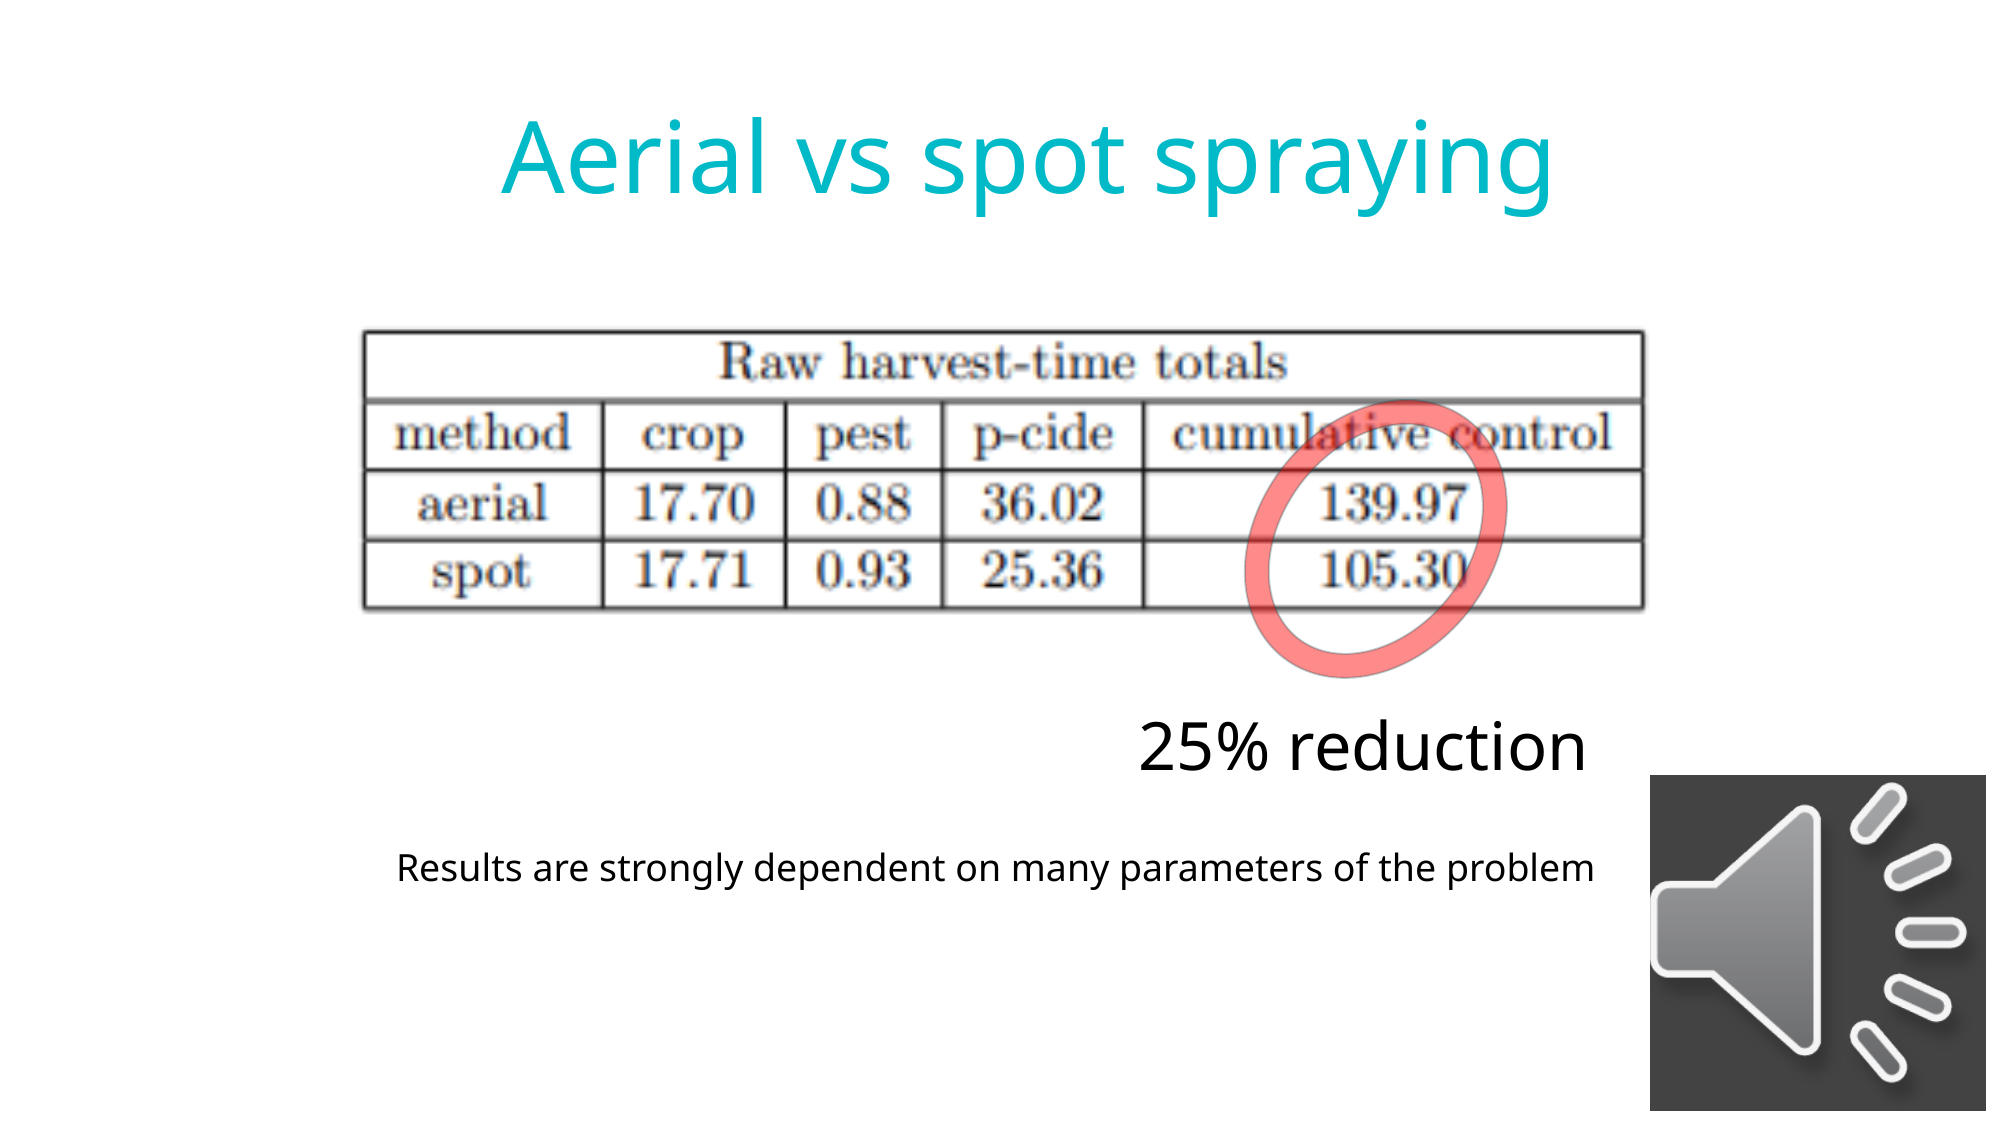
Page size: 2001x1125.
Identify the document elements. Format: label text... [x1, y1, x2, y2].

text_box Aerial vs spot spraying [167, 86, 1893, 304]
picture [1648, 773, 1987, 1112]
picture [310, 303, 1690, 653]
text_box [1276, 653, 1425, 679]
text_box Results are strongly dependent on many parameters of the problem [381, 836, 1619, 897]
text_box 25% reduction [1123, 696, 1604, 792]
